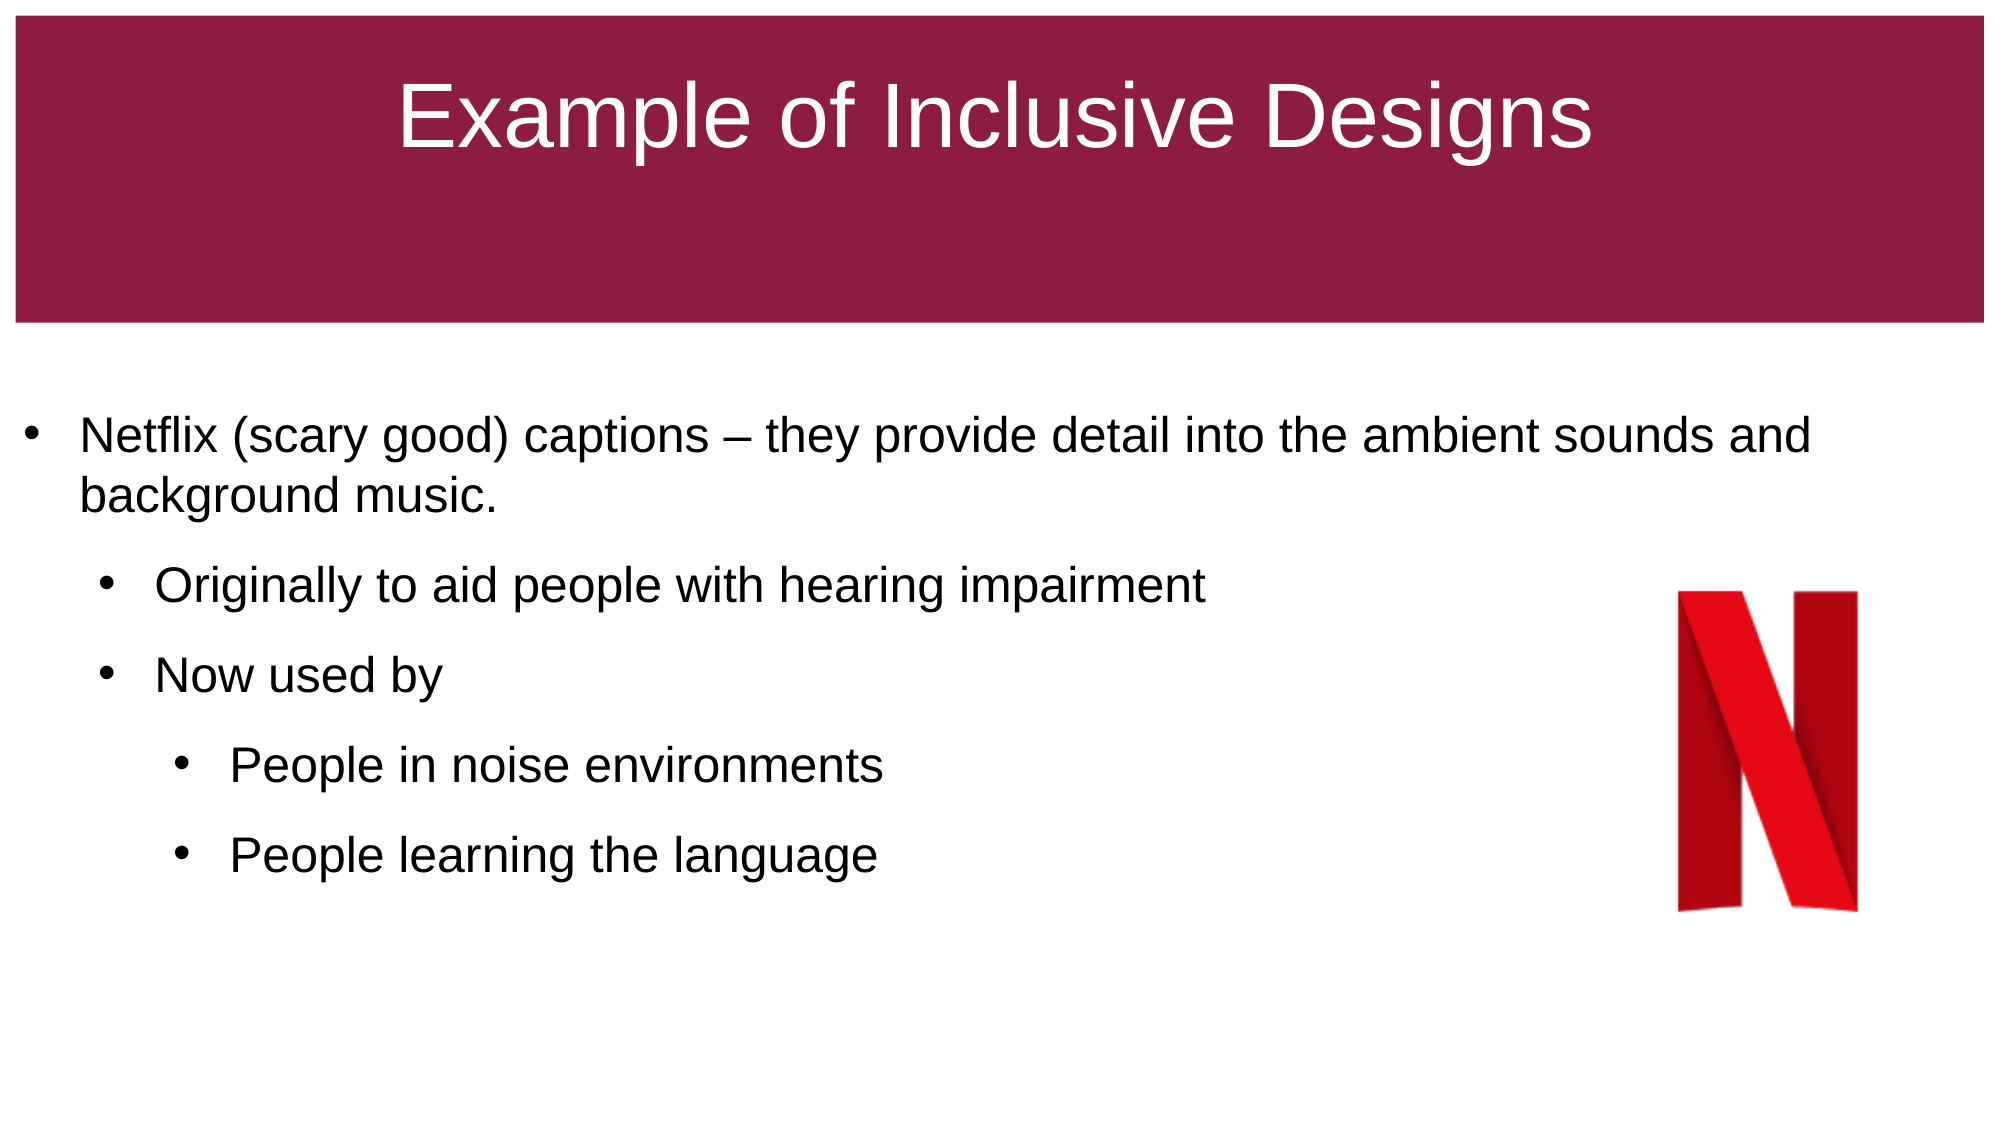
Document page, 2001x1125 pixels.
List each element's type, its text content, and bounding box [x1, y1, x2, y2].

title Example of Inclusive Designs [87, 47, 1904, 266]
picture [1672, 585, 1865, 919]
text_box [15, 15, 1984, 323]
text_box Netflix (scary good) captions – they provide detail into the ambient sounds and background music. Originally to aid people with hearing impairment Now used by People in noise environments People learning the language [8, 394, 1977, 1110]
